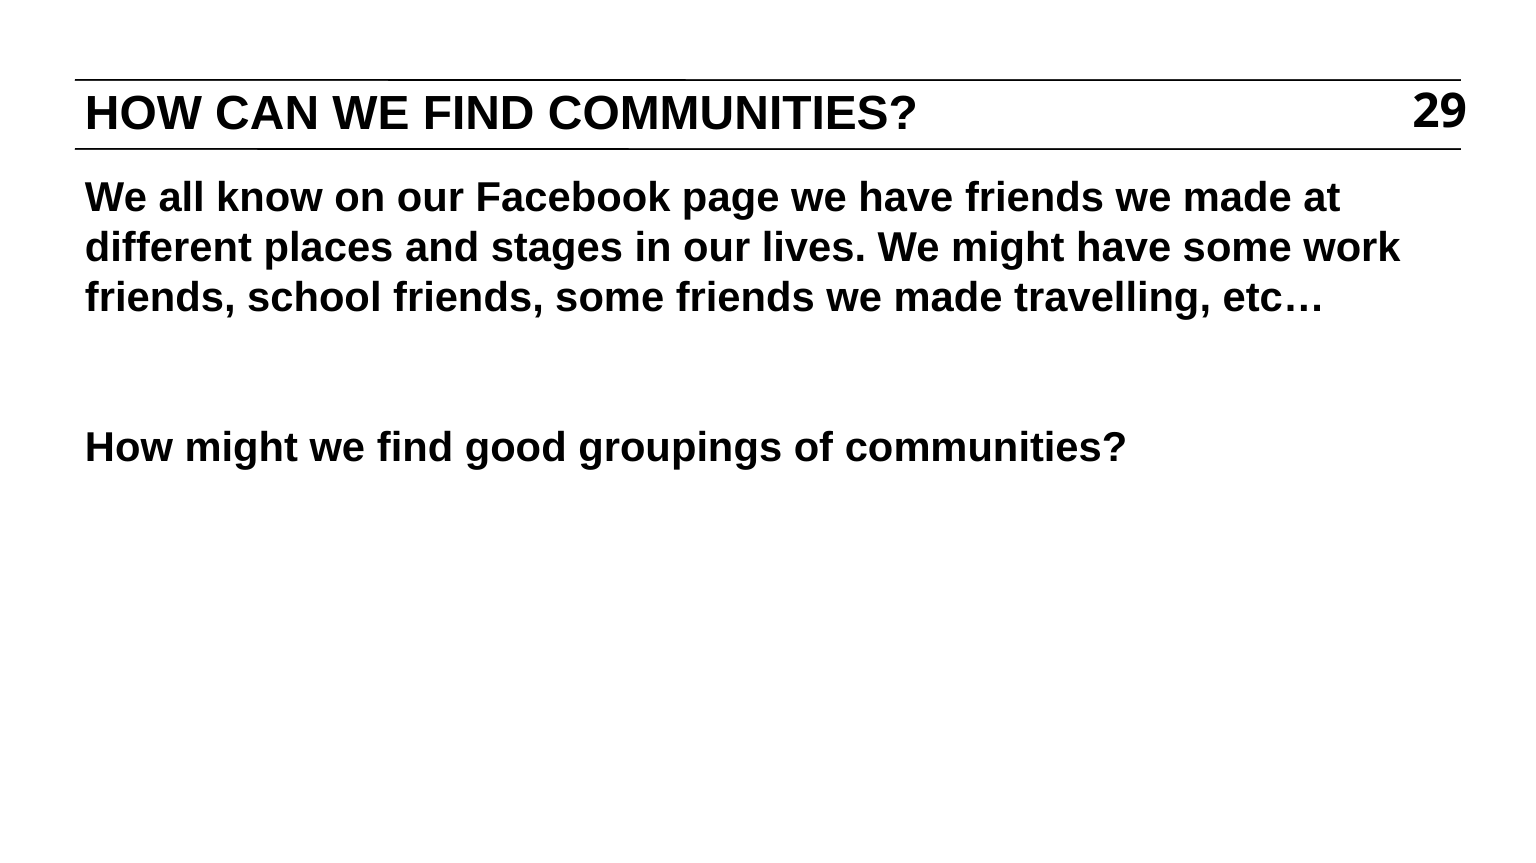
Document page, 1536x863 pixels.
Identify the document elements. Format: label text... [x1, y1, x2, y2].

slide_number 29 [1410, 83, 1470, 142]
title HOW CAN WE FIND COMMUNITIES? [76, 82, 1369, 160]
list We all know on our Facebook page we have friends we made at different places and stages in our lives. We might have some work friends, school friends, some friends we made travelling, etc… How might we find good groupings of communities? [76, 160, 1460, 823]
